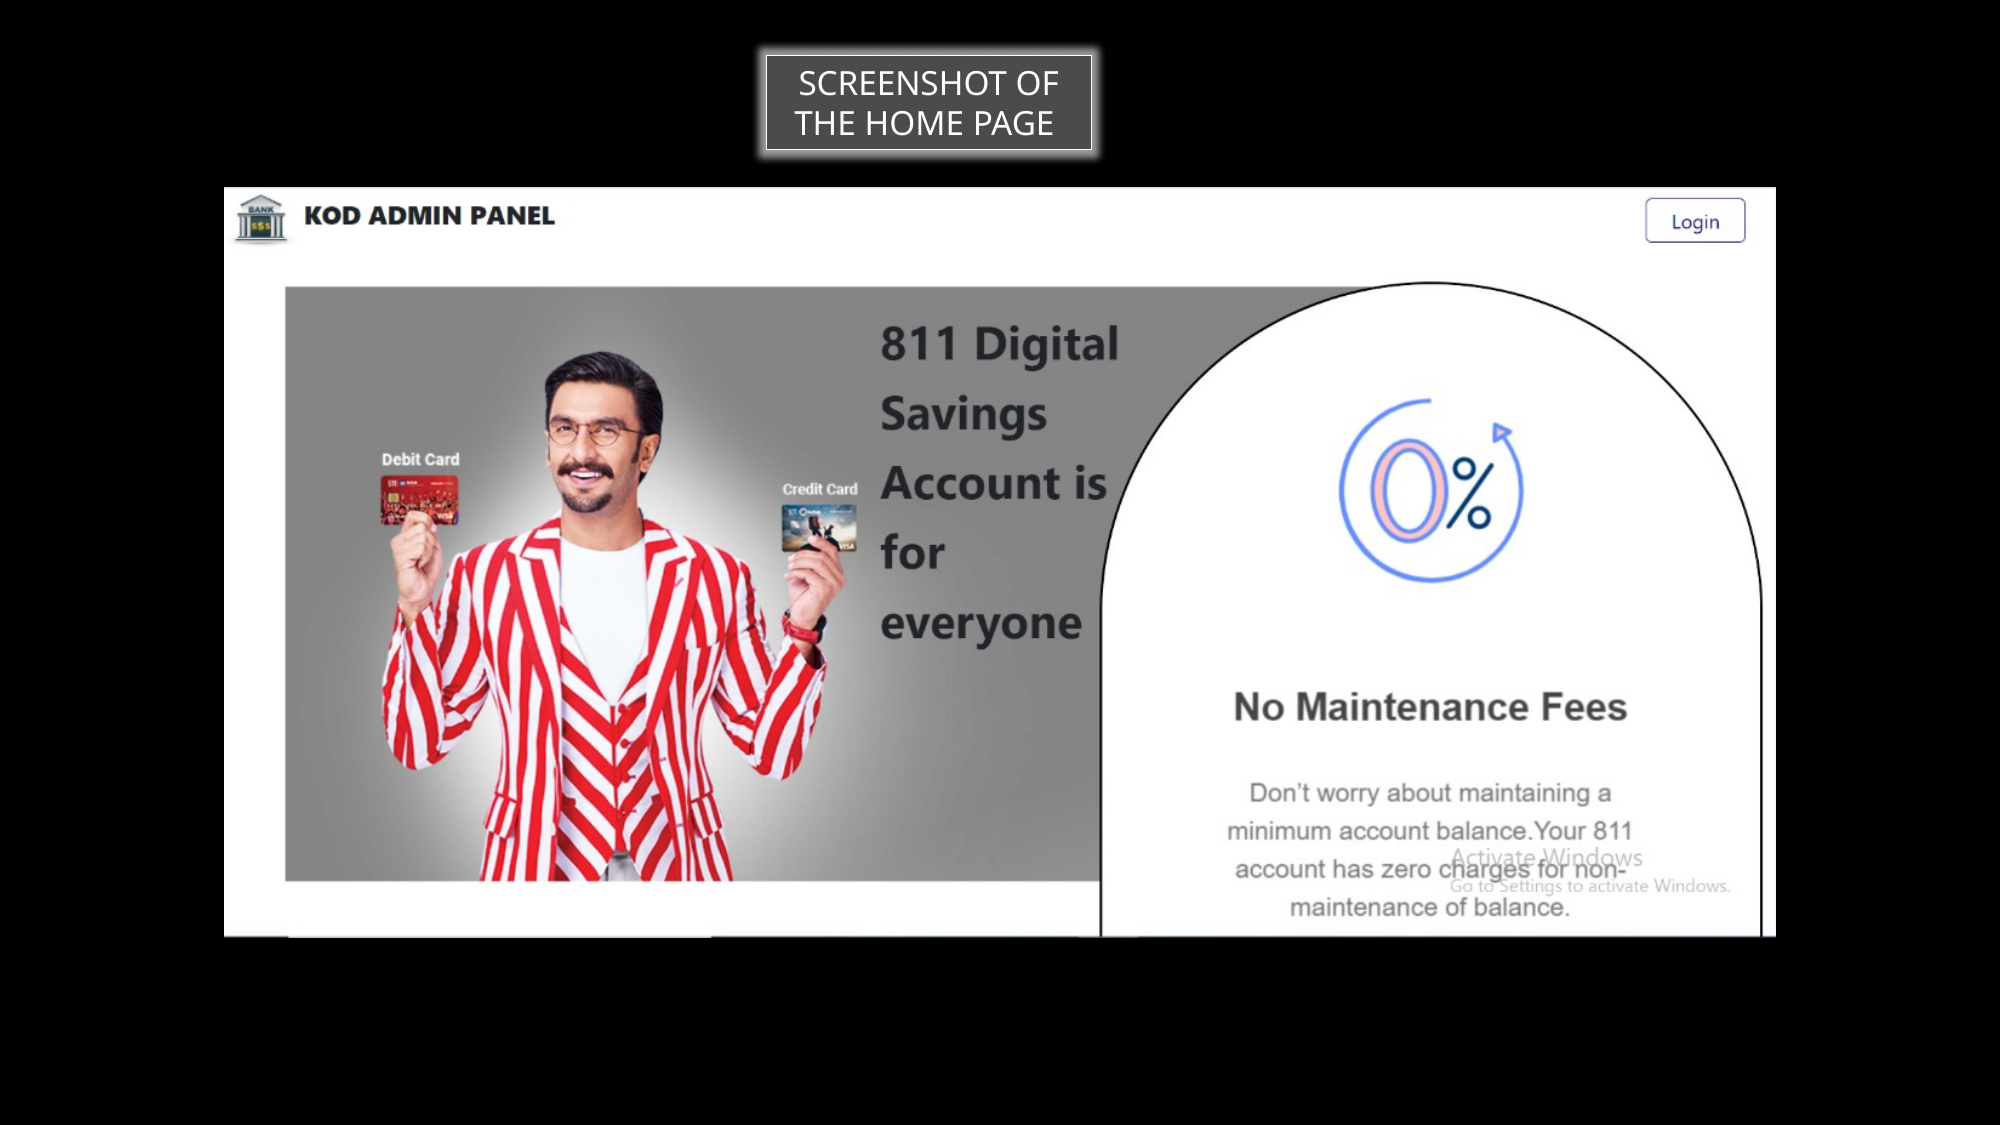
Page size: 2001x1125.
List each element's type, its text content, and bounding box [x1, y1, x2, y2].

text_box SCREENSHOT OF THE HOME PAGE [766, 55, 1092, 150]
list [224, 187, 1776, 938]
